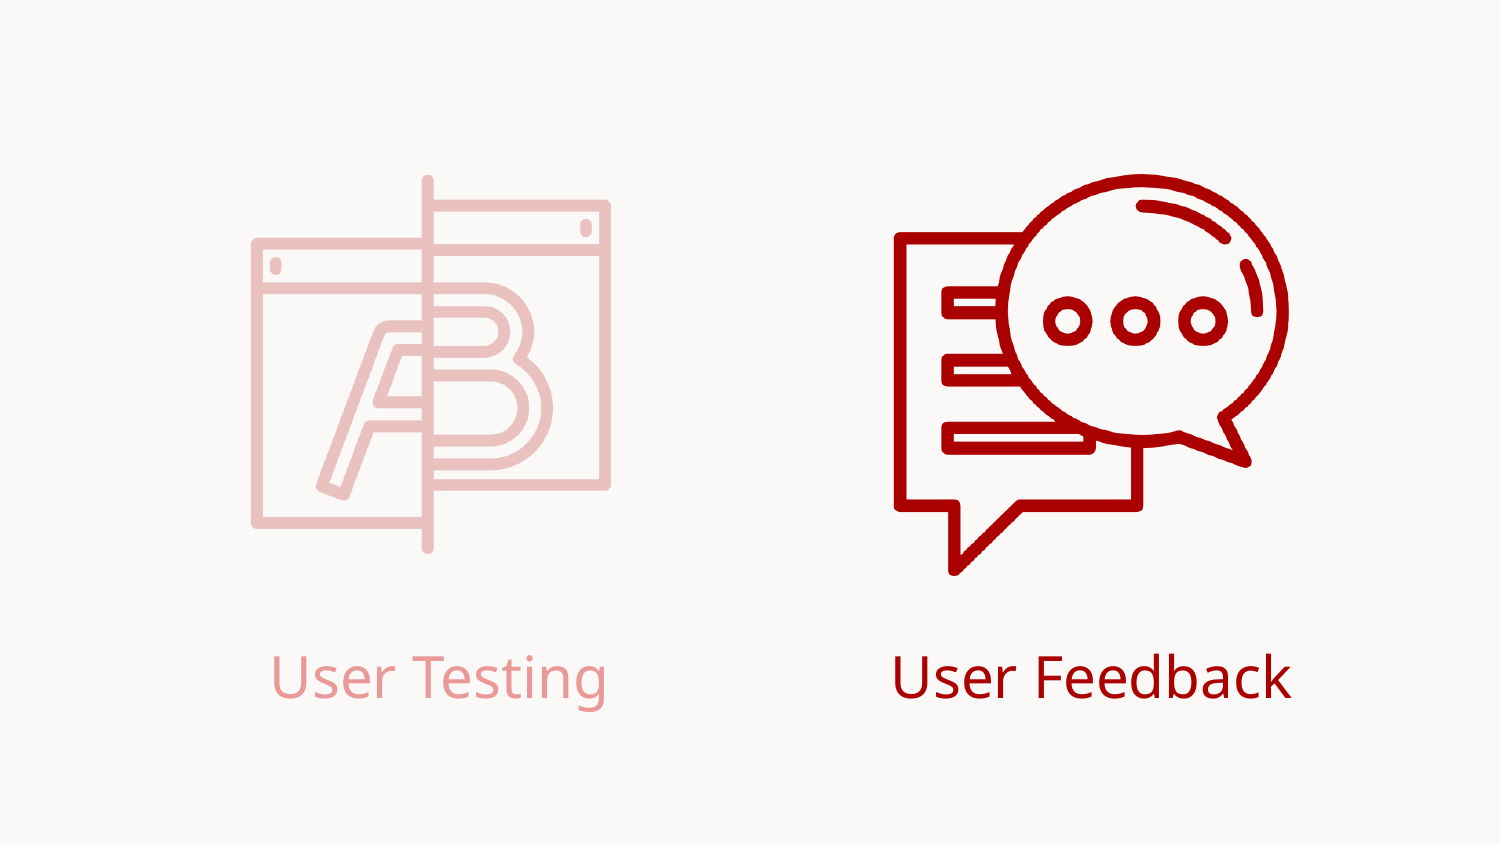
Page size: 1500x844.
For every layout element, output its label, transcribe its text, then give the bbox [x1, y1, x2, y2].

picture [890, 174, 1293, 577]
title User Testing [209, 625, 670, 750]
title User Feedback [861, 625, 1322, 750]
picture [240, 174, 620, 554]
